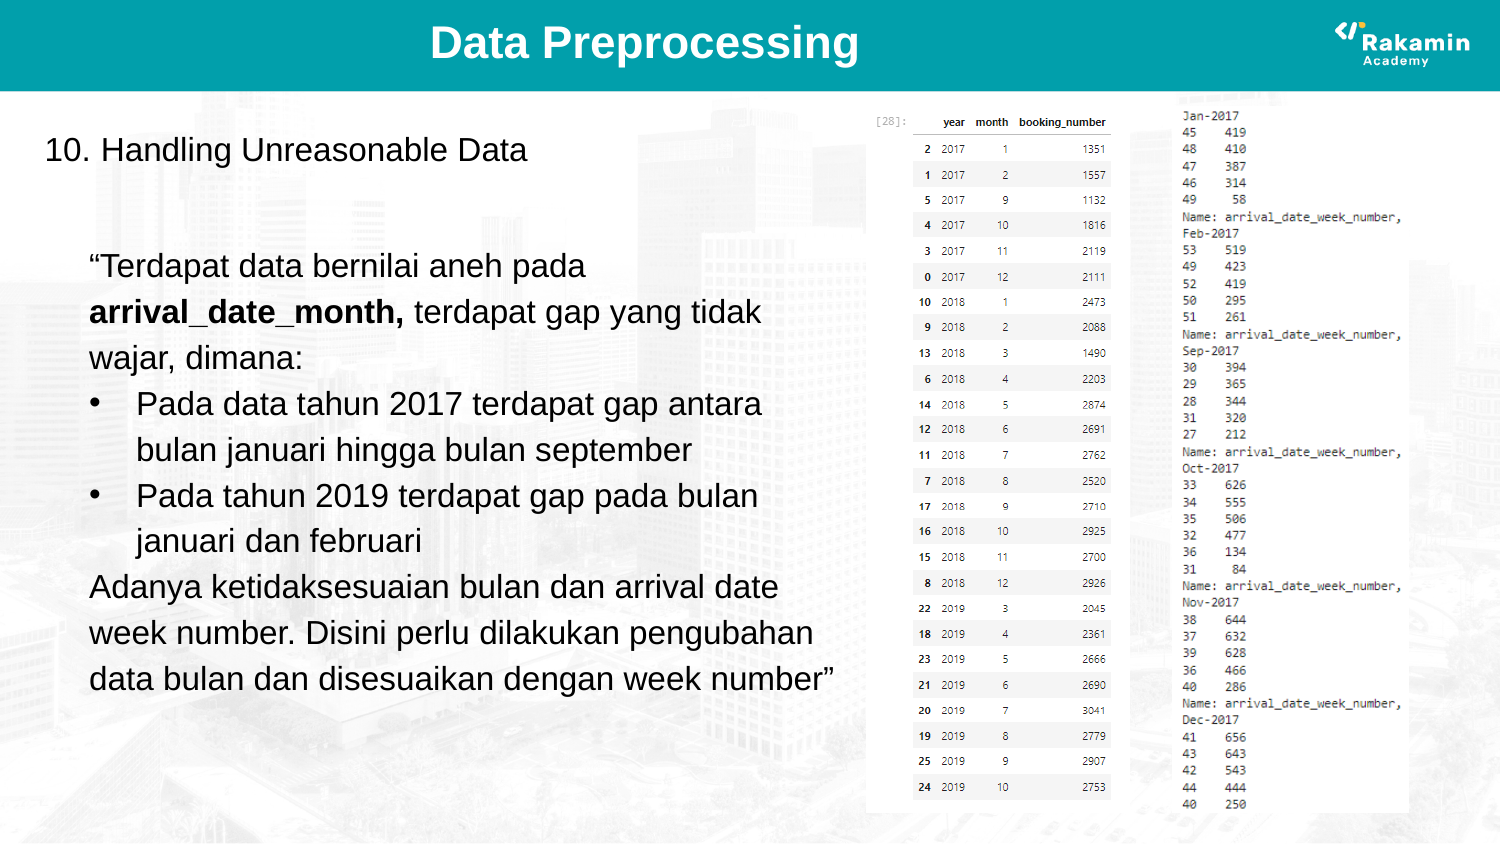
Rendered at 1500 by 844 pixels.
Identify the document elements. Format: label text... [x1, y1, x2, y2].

text_box “Terdapat data bernilai aneh pada arrival_date_month, terdapat gap yang tidak wajar, dimana: Pada data tahun 2017 terdapat gap antara bulan januari hingga bulan september Pada tahun 2019 terdapat gap pada bulan januari dan februari Adanya ketidaksesuaian bulan dan arrival date week number. Disini perlu dilakukan pengubahan data bulan dan disesuaikan dengan week number” [52, 223, 855, 775]
picture [0, 0, 1500, 844]
title Data Preprocessing [0, 0, 1291, 92]
list Handling Unreasonable Data [7, 106, 864, 186]
